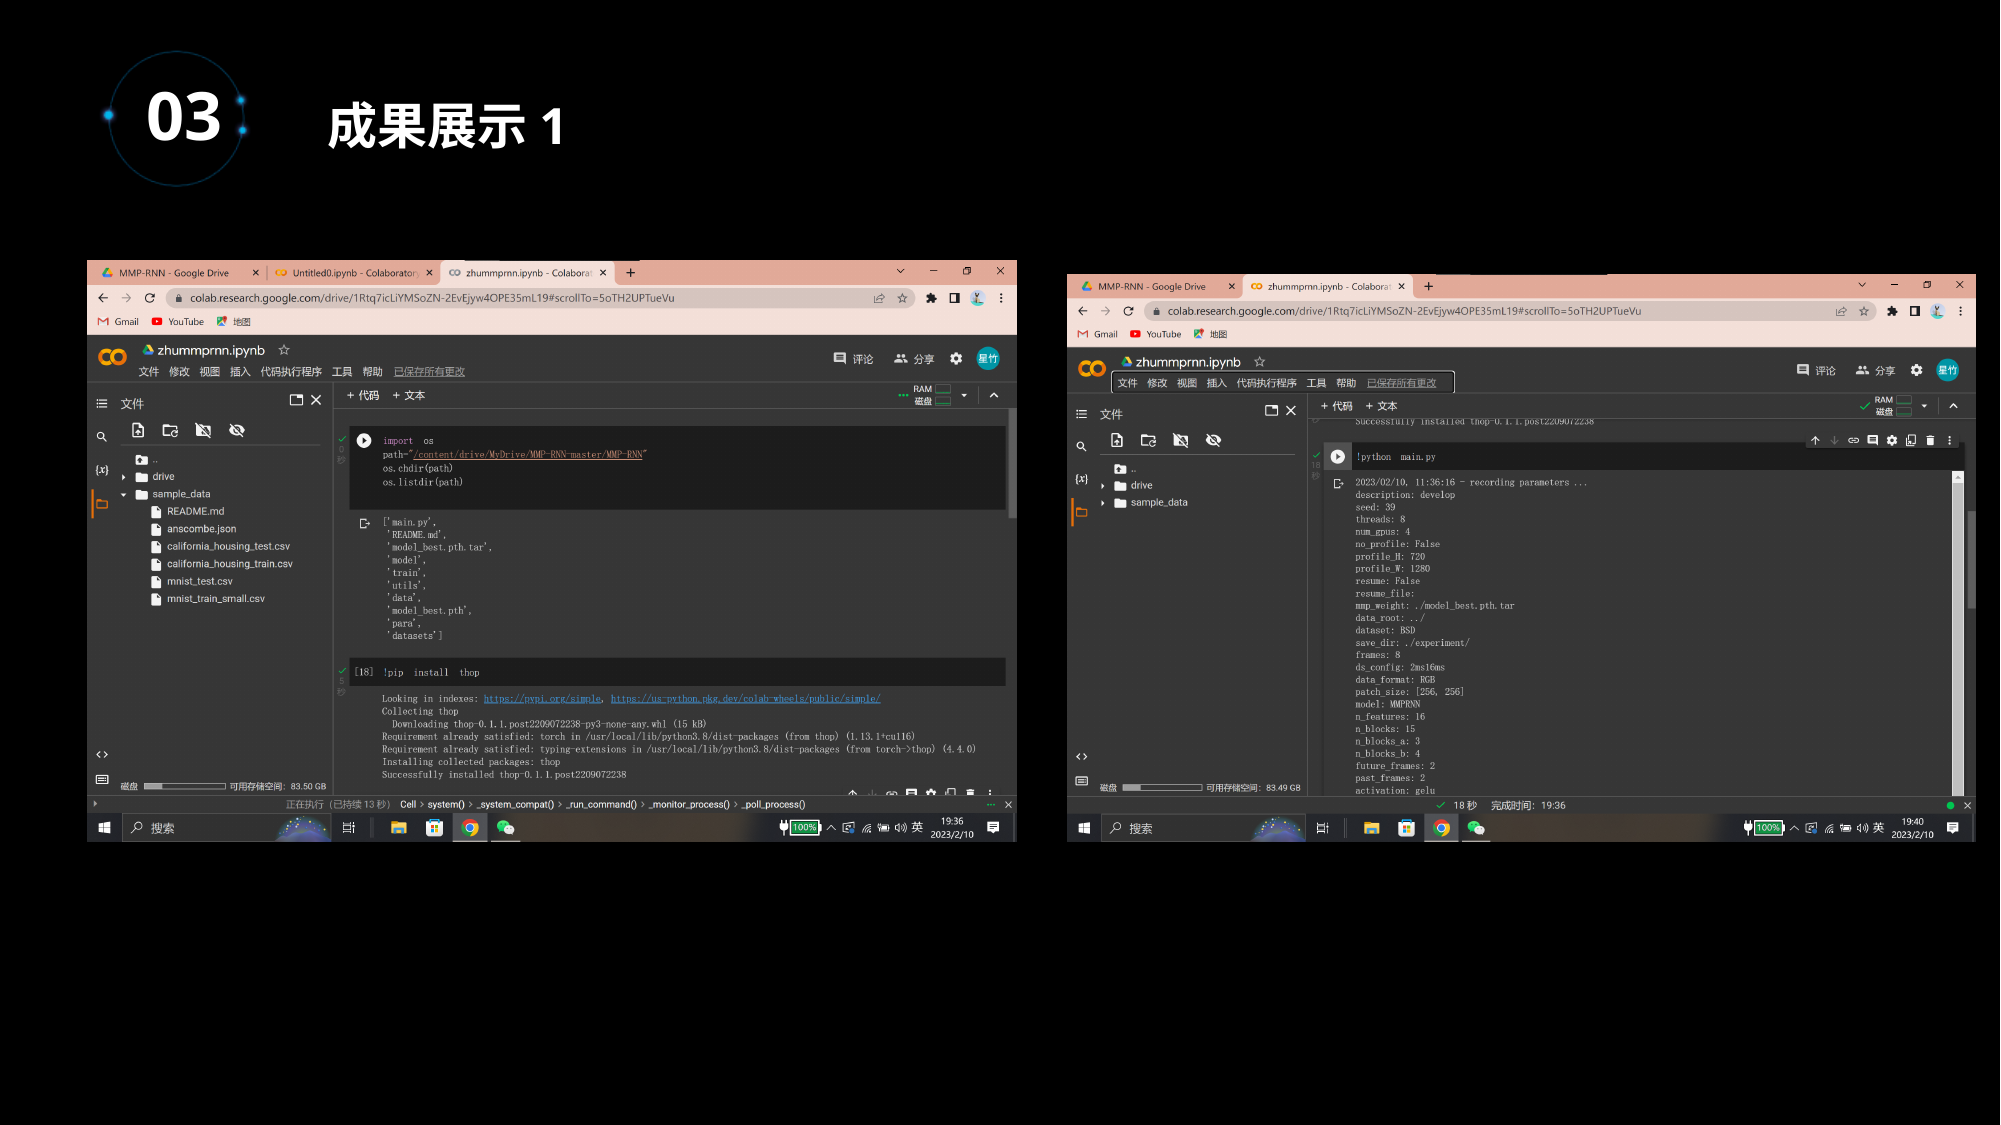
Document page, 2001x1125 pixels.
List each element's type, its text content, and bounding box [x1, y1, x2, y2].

picture [87, 260, 1017, 842]
text_box 成果展示1 [312, 86, 751, 162]
picture [1067, 274, 1976, 842]
picture [68, 24, 269, 225]
